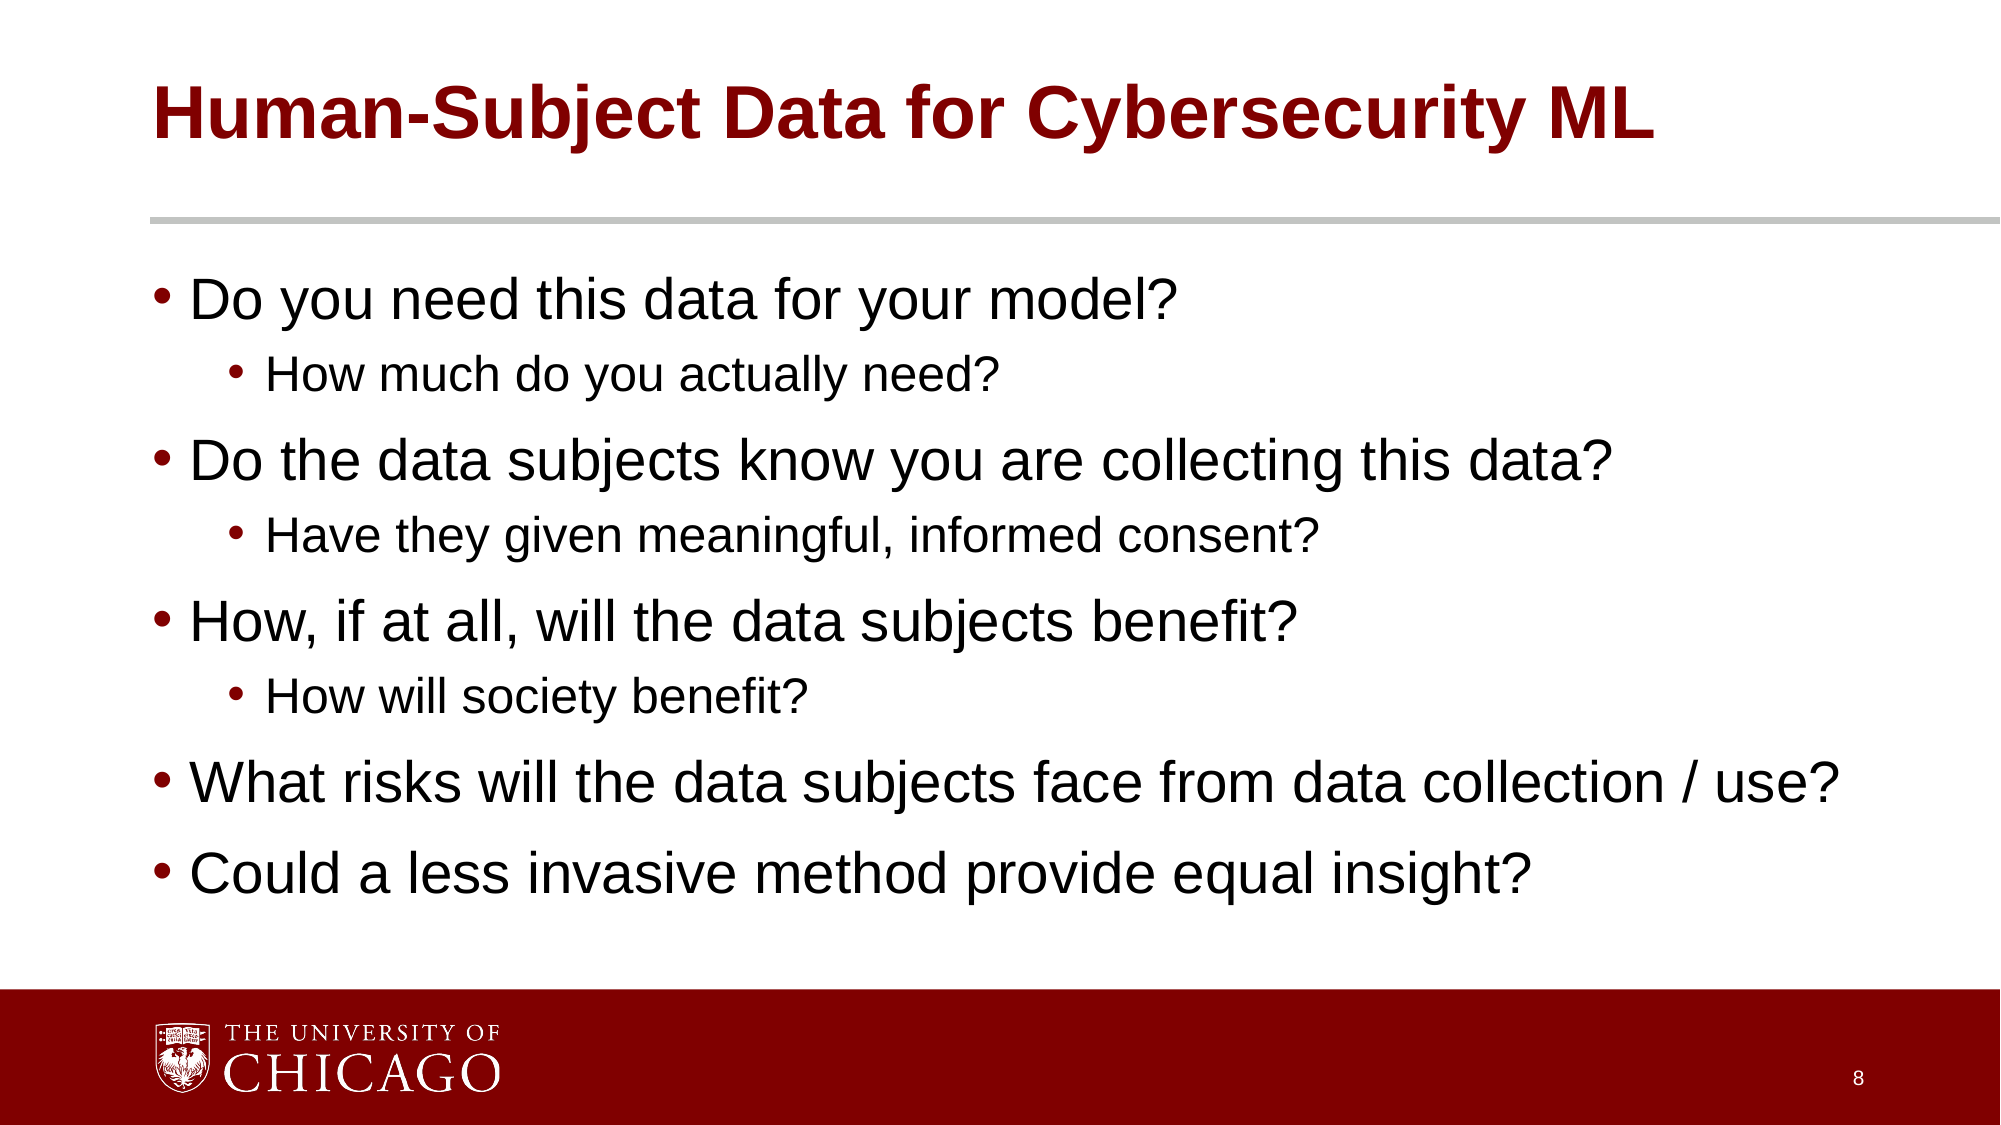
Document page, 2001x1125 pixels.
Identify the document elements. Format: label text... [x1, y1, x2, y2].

slide_number 8 [1412, 1046, 1880, 1107]
title Human-Subject Data for Cybersecurity ML [137, 0, 1863, 218]
list Do you need this data for your model? How much do you actually need? Do the data subjects know you are collecting this data? Have they given meaningful, informed consent? How, if at all, will the data subjects benefit? How will society benefit? What risks will the data subjects face from data collection / use? Could a less invasive method provide equal insight? [137, 253, 1863, 936]
